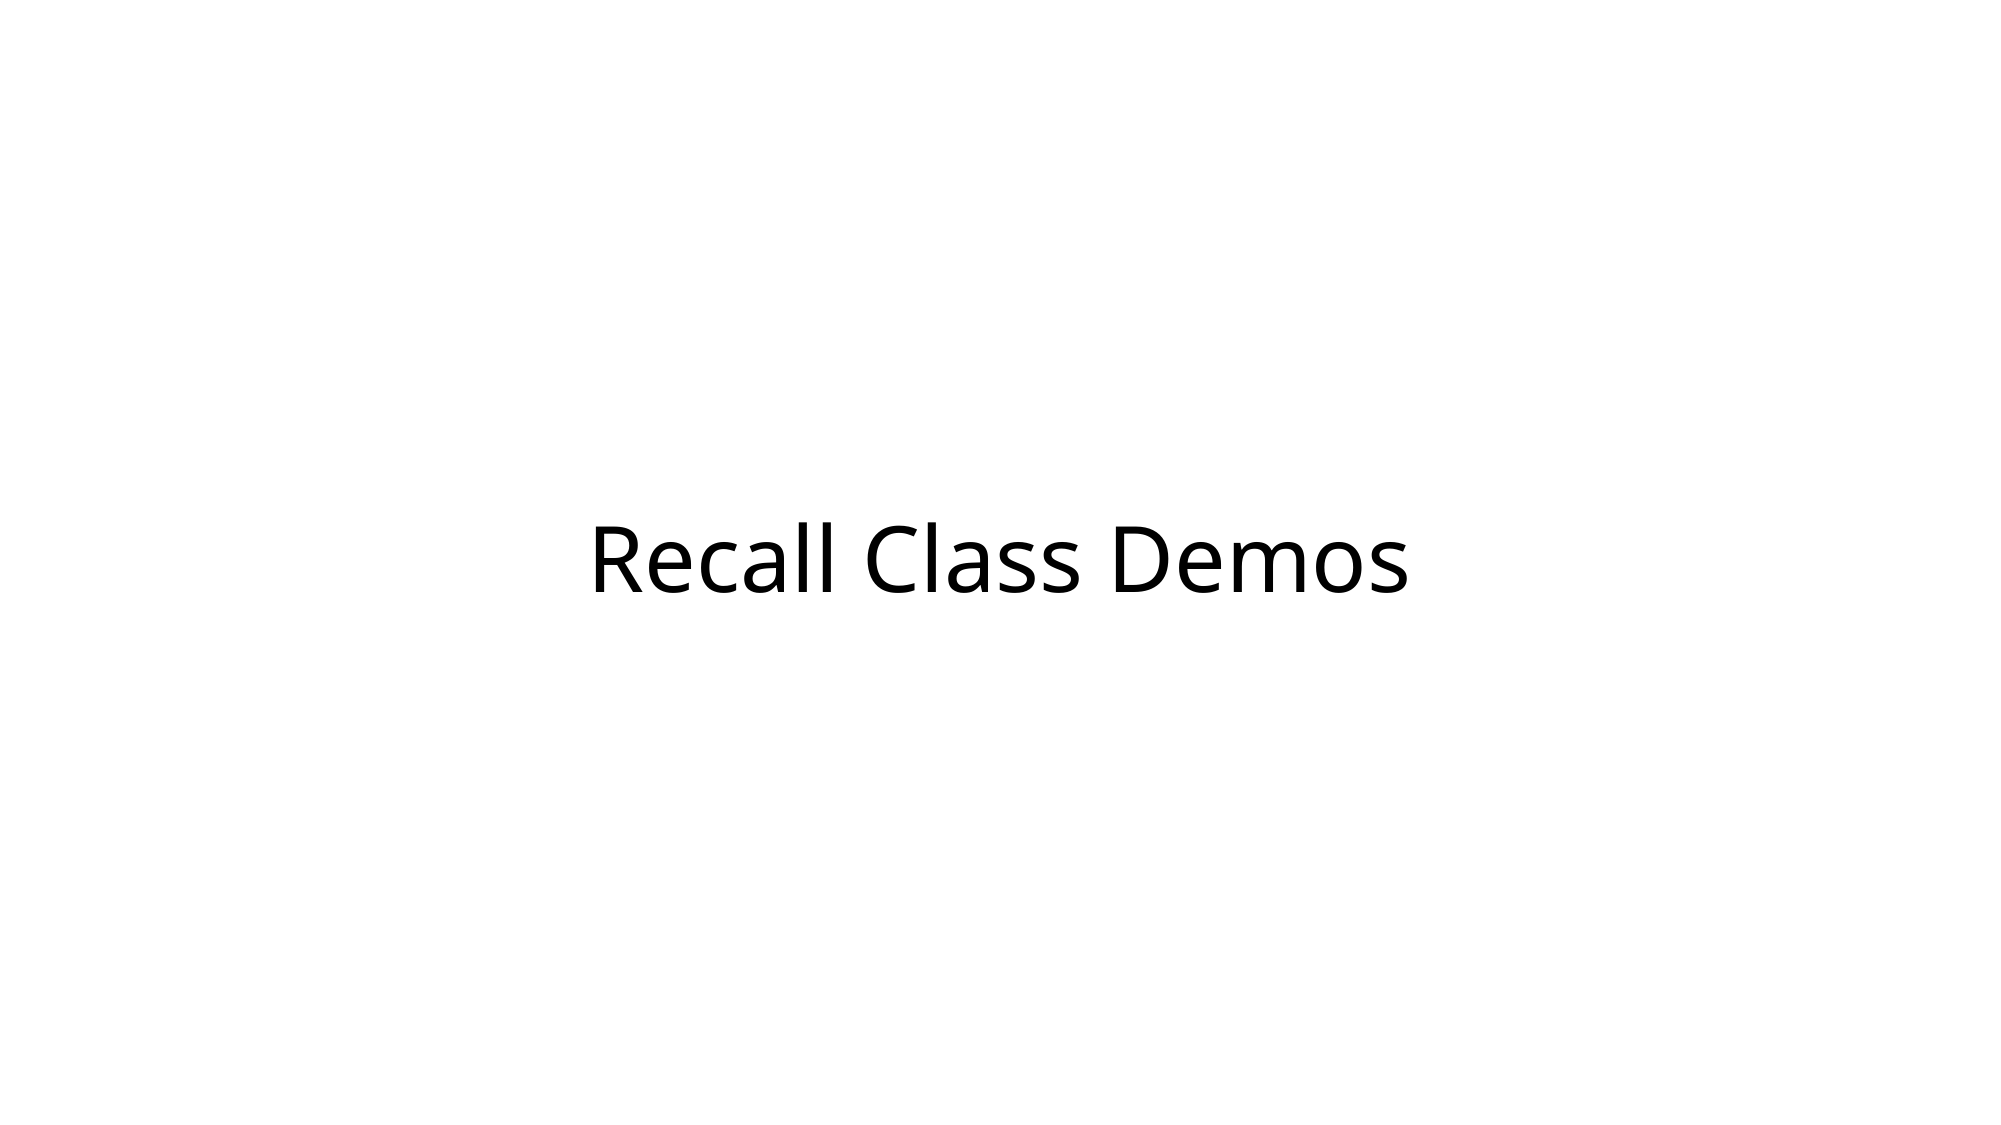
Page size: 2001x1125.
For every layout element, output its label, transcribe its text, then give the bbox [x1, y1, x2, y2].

title Recall Class Demos [249, 500, 1750, 625]
